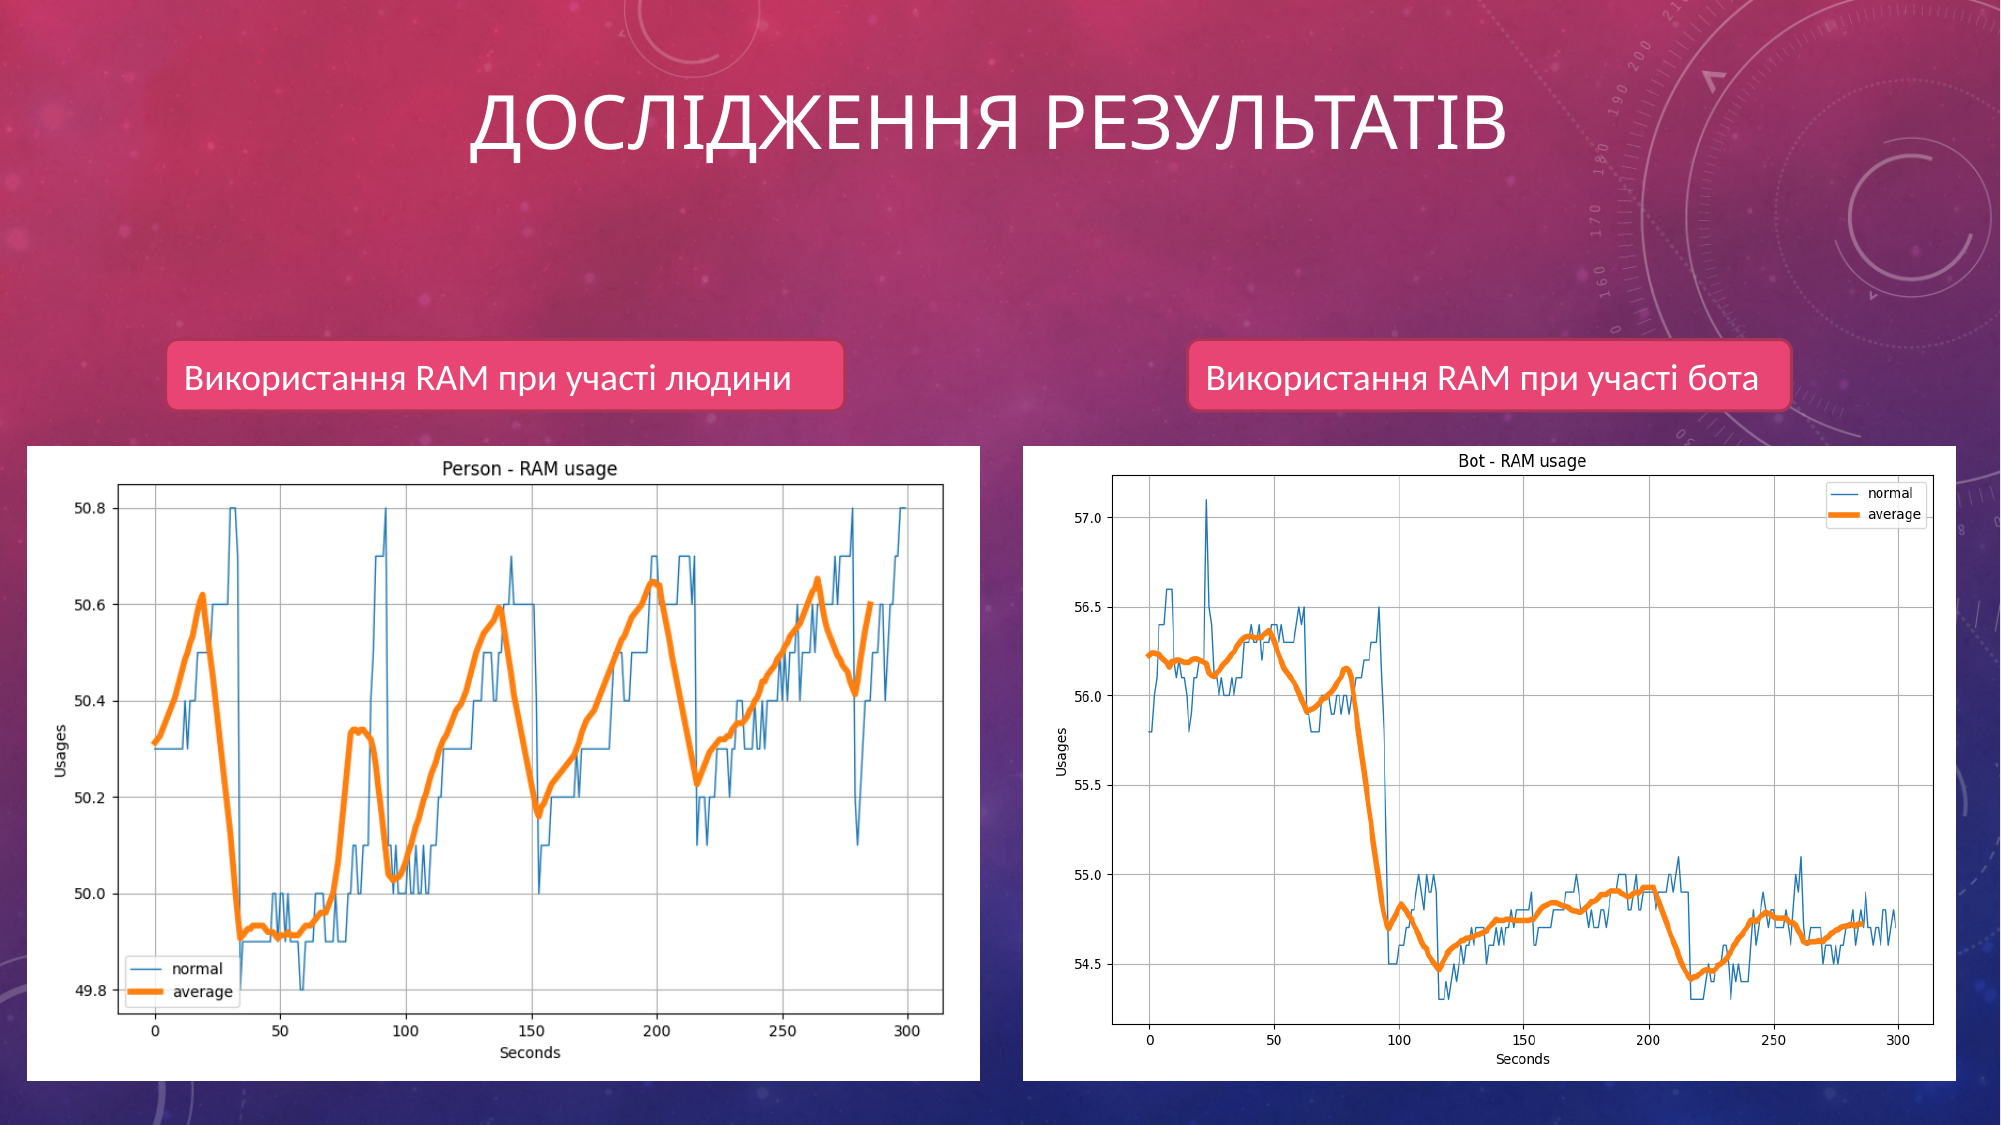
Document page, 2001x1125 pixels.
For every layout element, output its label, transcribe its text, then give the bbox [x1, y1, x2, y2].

text_box Використання RAM при участі людини [164, 337, 847, 413]
title Дослідження результатів [0, 0, 2000, 239]
picture [0, 0, 2001, 1125]
text_box Використання RAM при участі бота [1185, 337, 1794, 413]
